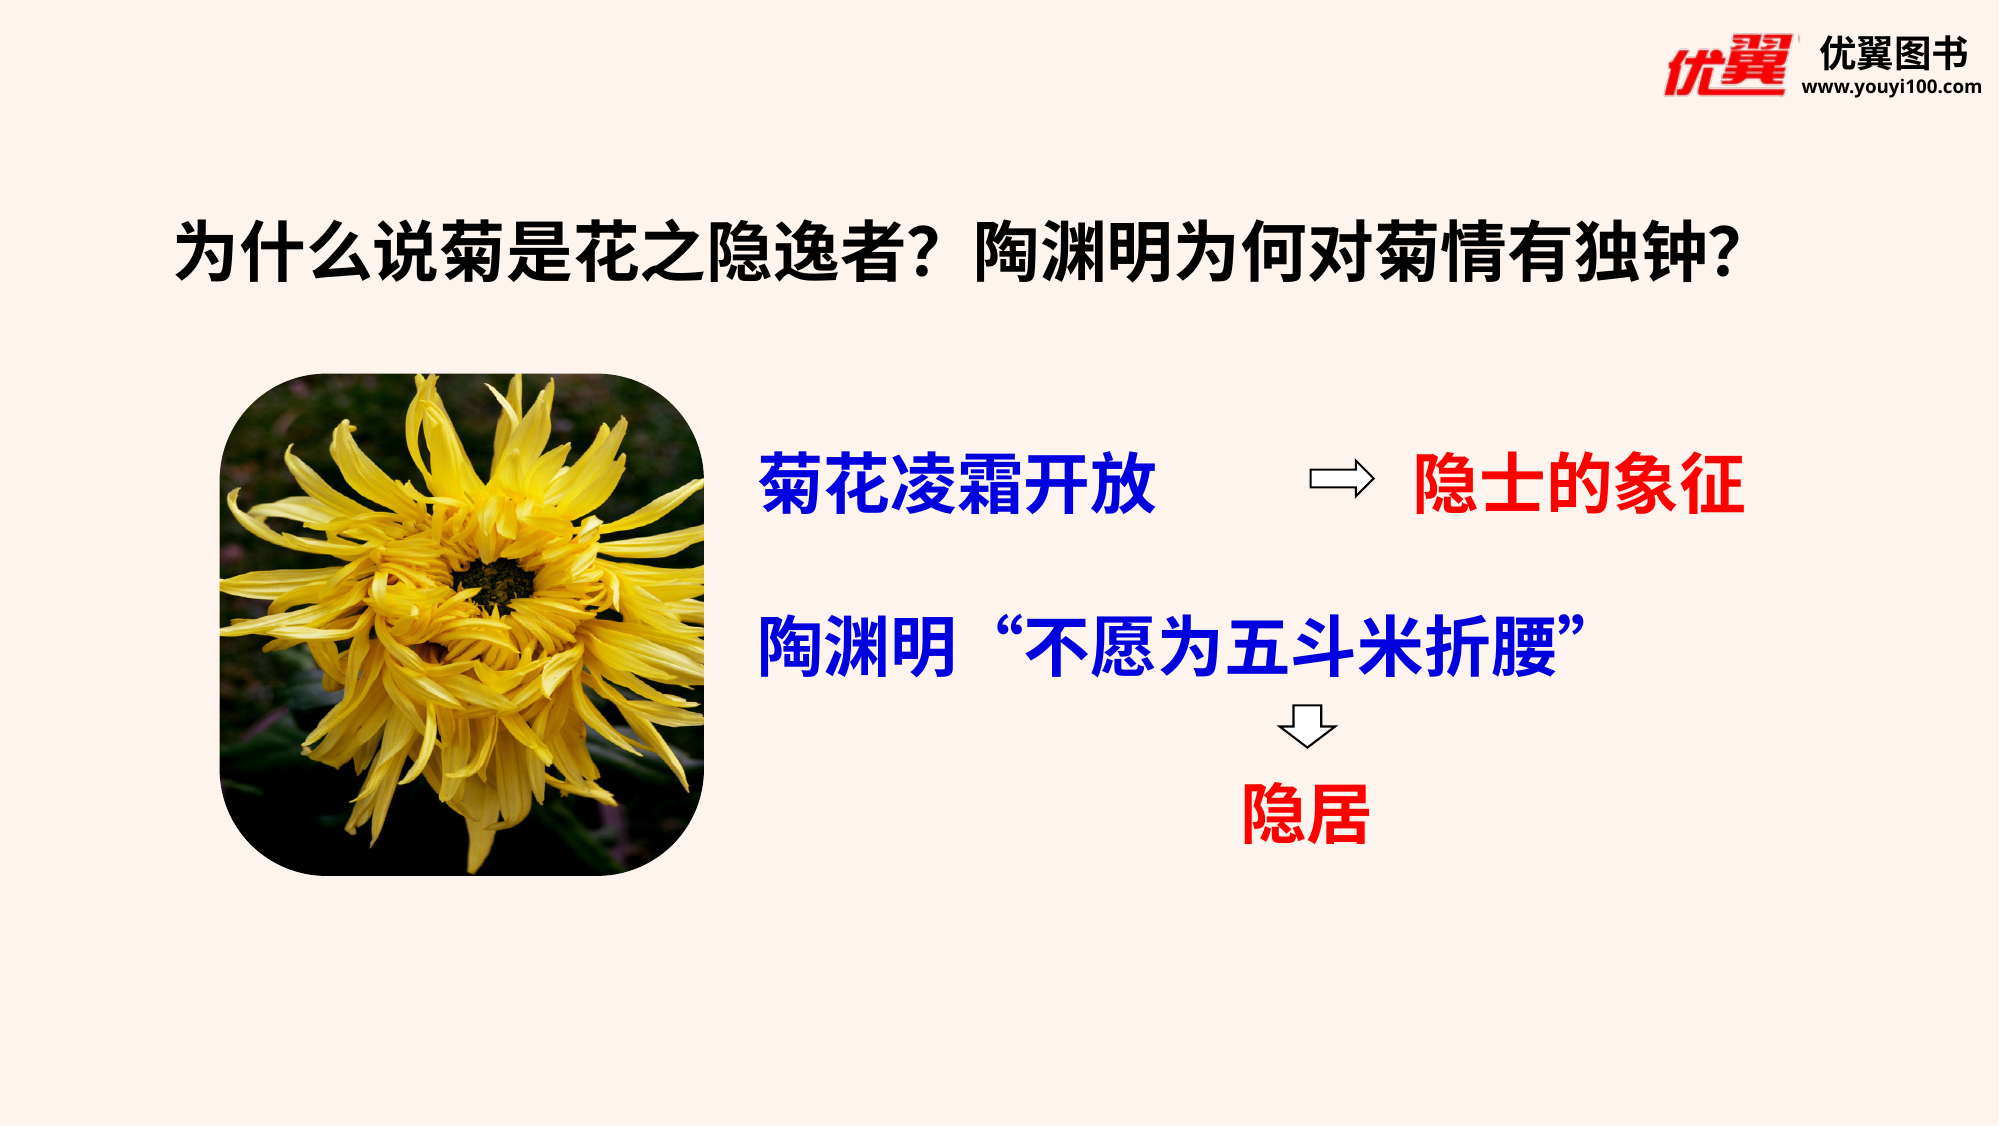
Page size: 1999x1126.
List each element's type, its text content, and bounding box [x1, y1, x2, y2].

text_box 为什么说菊是花之隐逸者？陶渊明为何对菊情有独钟？ [77, 161, 1859, 299]
picture [1662, 30, 1801, 98]
text_box 隐士的象征 [1394, 432, 1765, 531]
text_box [1309, 458, 1376, 499]
text_box [1276, 704, 1339, 749]
text_box 隐居 [1222, 763, 1392, 862]
text_box 陶渊明“不愿为五斗米折腰” [739, 595, 1851, 694]
picture [219, 373, 704, 876]
text_box 菊花凌霜开放 [739, 432, 1307, 531]
